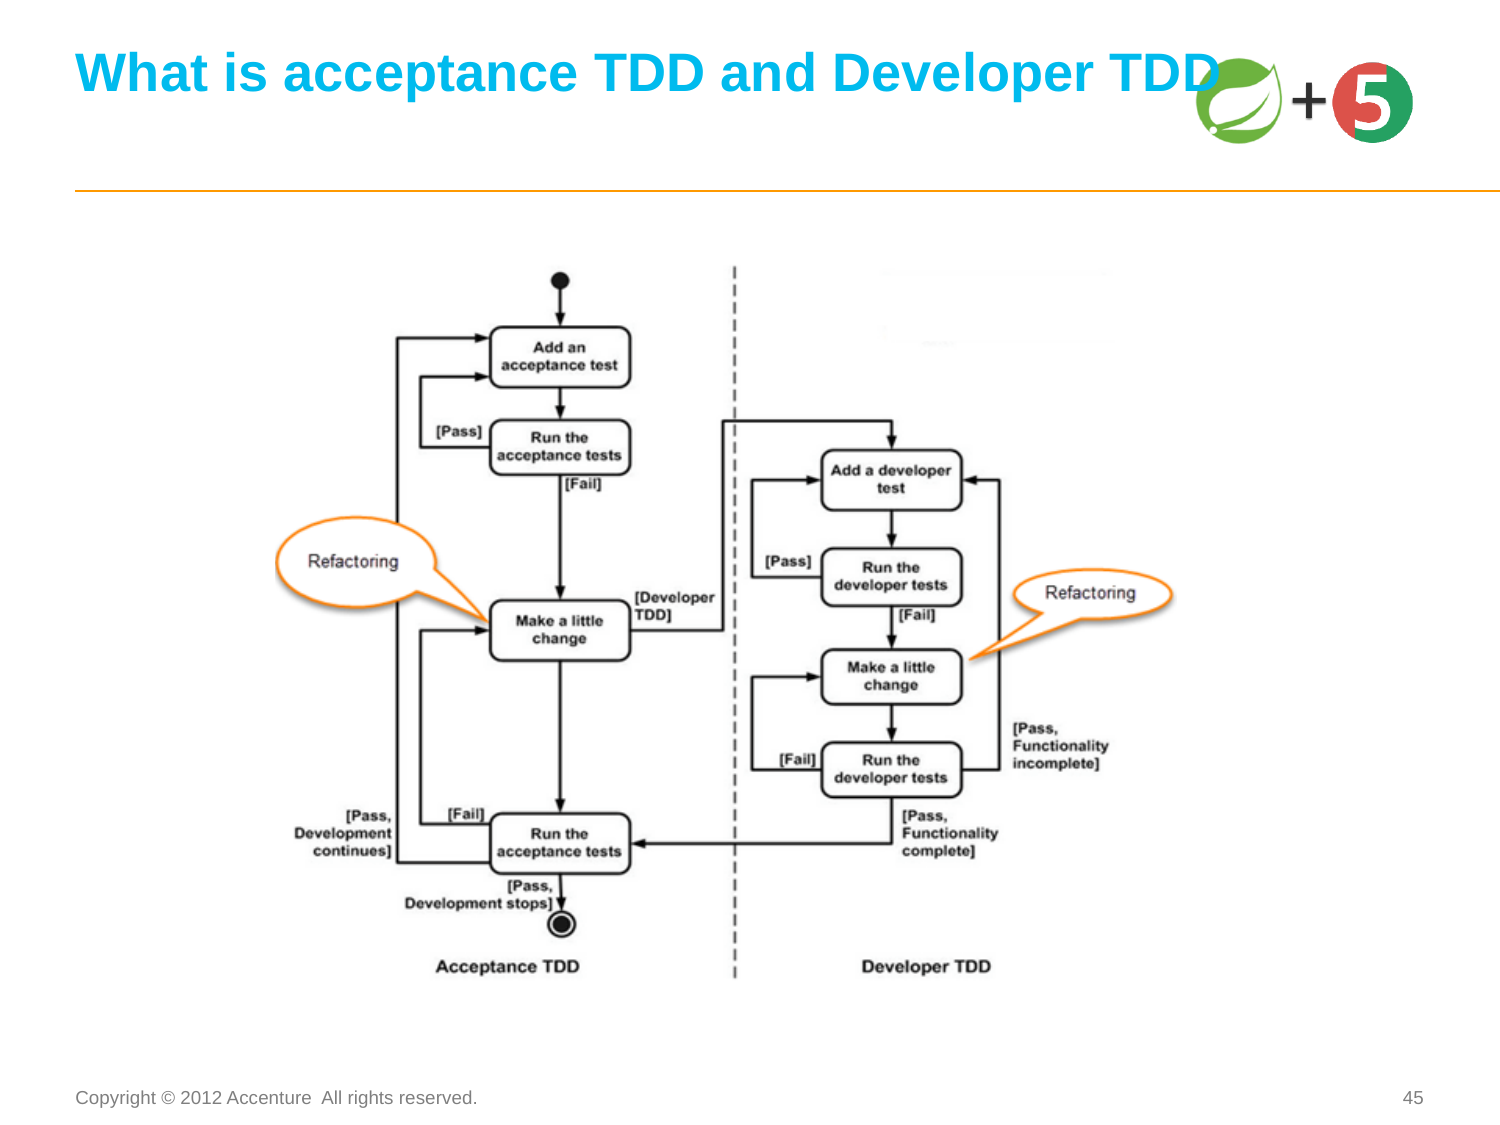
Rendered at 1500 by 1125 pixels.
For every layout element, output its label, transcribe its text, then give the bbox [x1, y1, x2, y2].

title What is acceptance TDD and Developer TDD [75, 27, 1422, 157]
picture [274, 249, 1177, 988]
